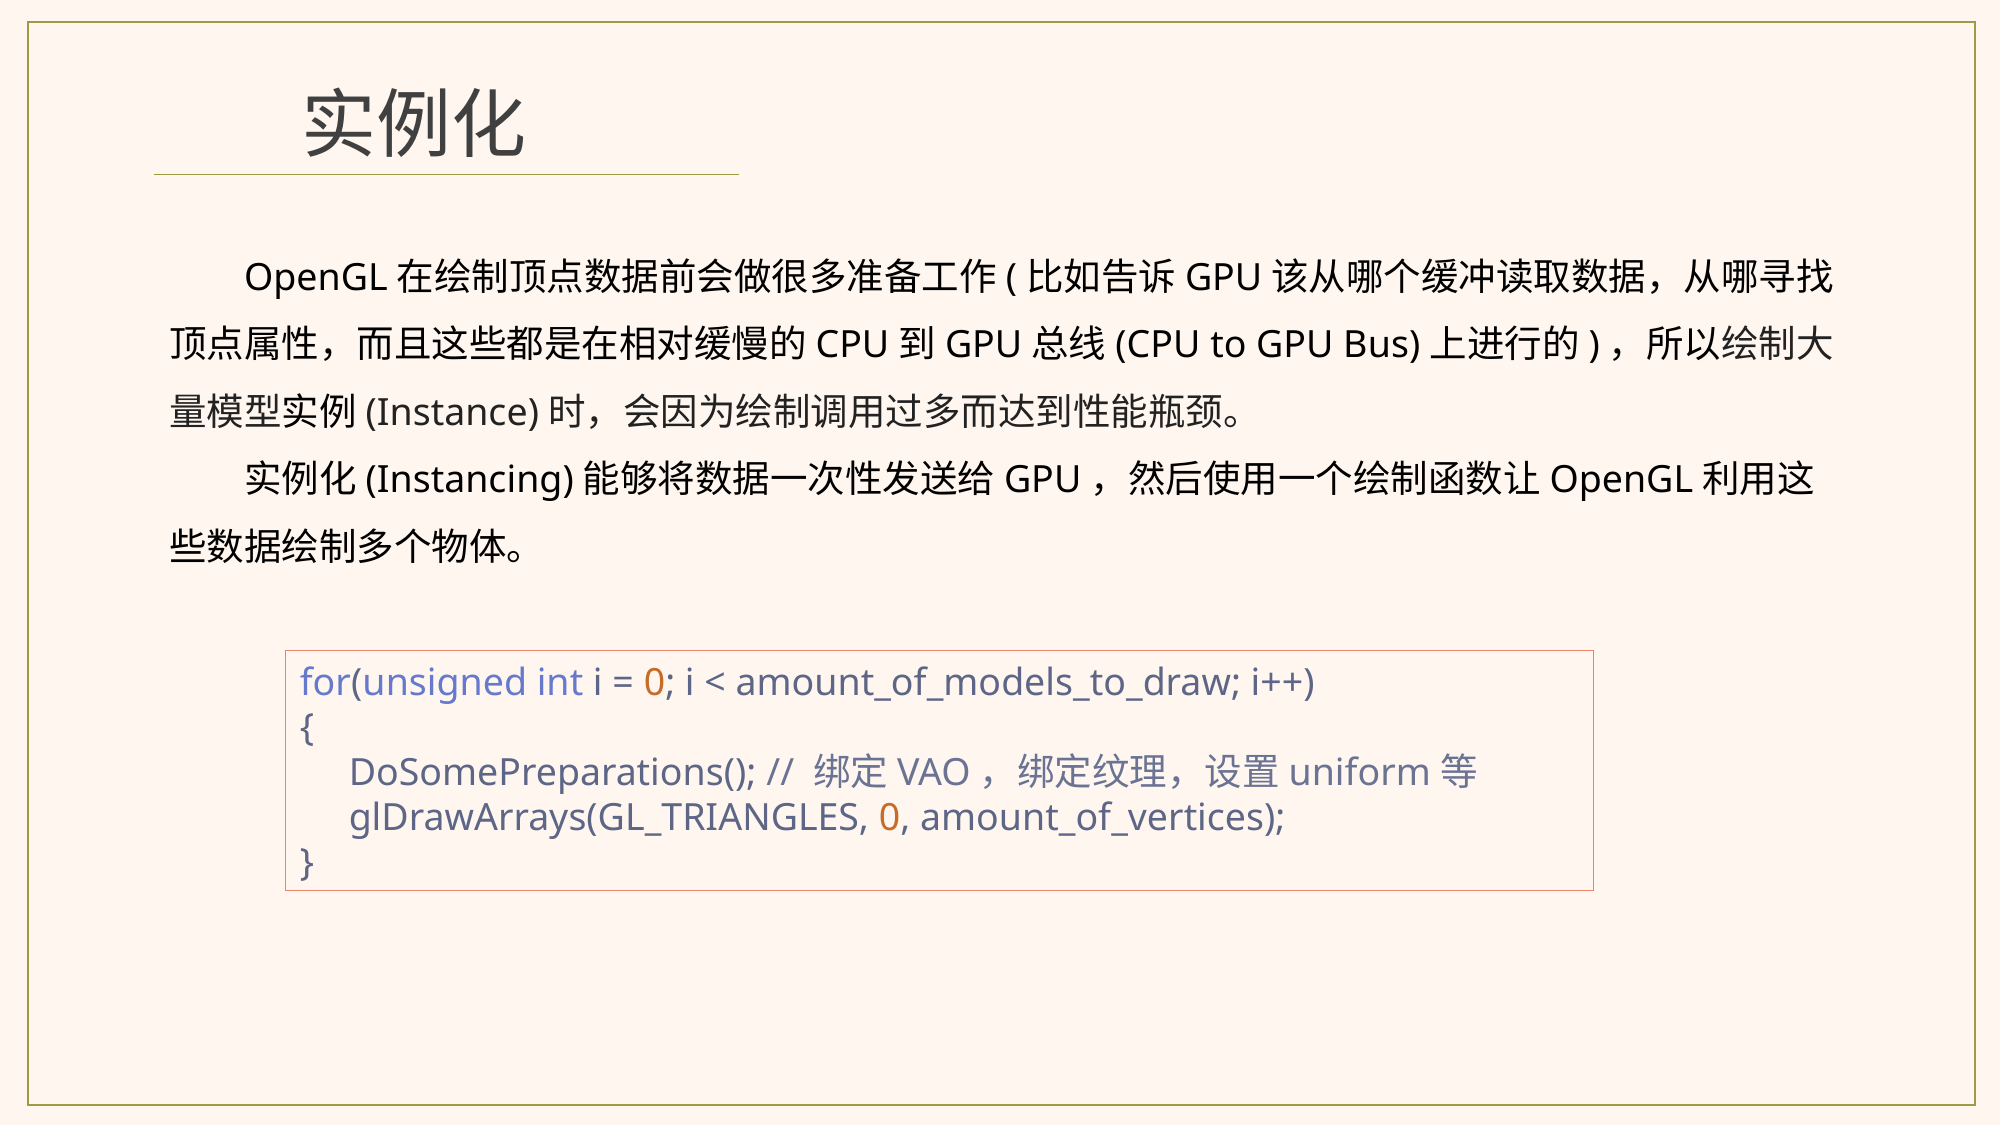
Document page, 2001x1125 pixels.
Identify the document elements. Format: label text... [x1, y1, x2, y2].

text_box [27, 21, 1976, 1106]
text_box OpenGL在绘制顶点数据前会做很多准备工作(比如告诉GPU该从哪个缓冲读取数据，从哪寻找顶点属性，而且这些都是在相对缓慢的CPU到GPU总线(CPU to GPU Bus)上进行的)，所以绘制大量模型实例(Instance)时，会因为绘制调用过多而达到性能瓶颈。 实例化(Instancing)能够将数据一次性发送给GPU，然后使用一个绘制函数让OpenGL利用这些数据绘制多个物体。 [154, 222, 1855, 575]
text_box for(unsigned int i = 0; i < amount_of_models_to_draw; i++) { DoSomePreparations(); // 绑定VAO，绑定纹理，设置uniform等 glDrawArrays(GL_TRIANGLES, 0, amount_of_vertices); } [285, 650, 1594, 891]
